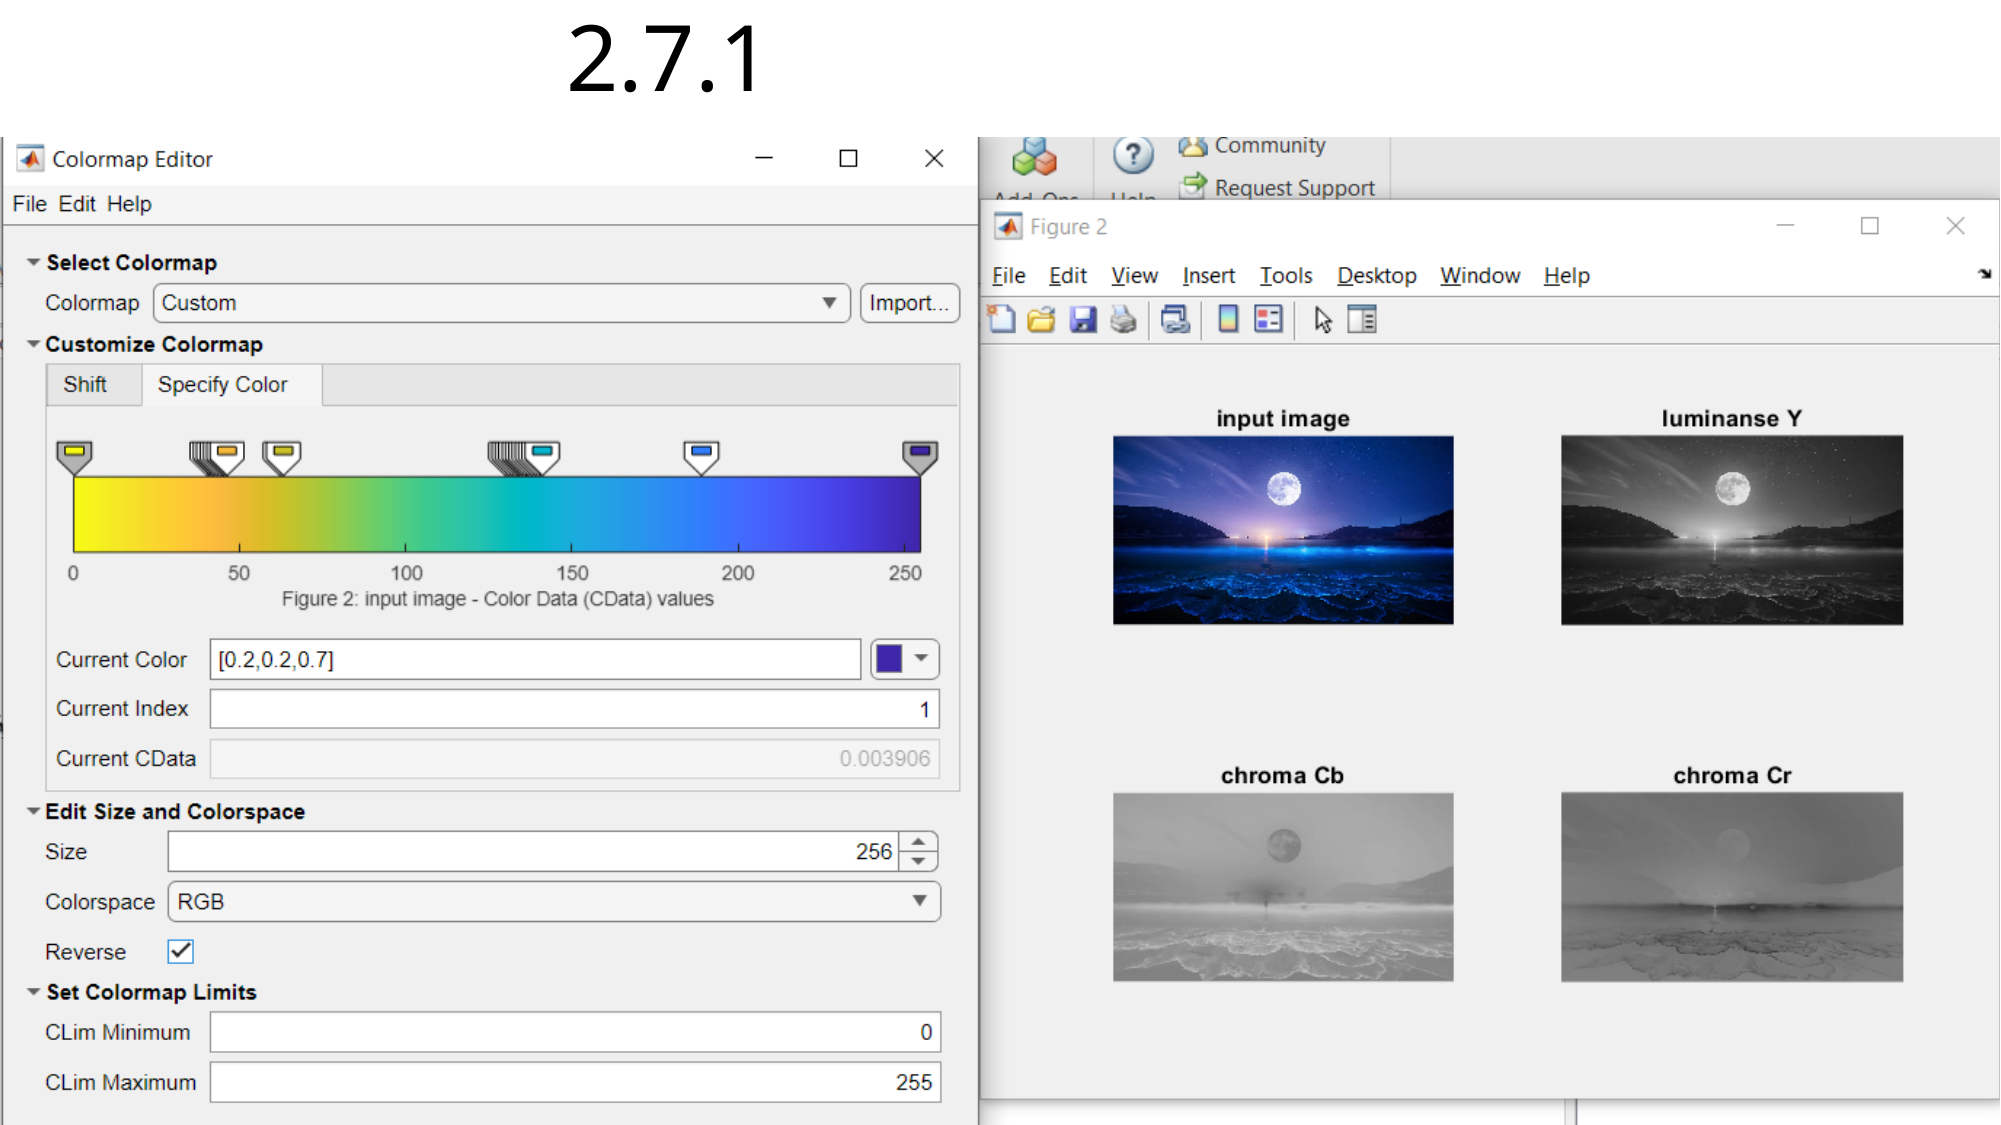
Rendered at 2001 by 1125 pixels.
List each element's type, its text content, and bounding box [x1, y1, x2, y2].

title 2.7.1 [551, 0, 2000, 137]
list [0, 137, 2000, 1125]
